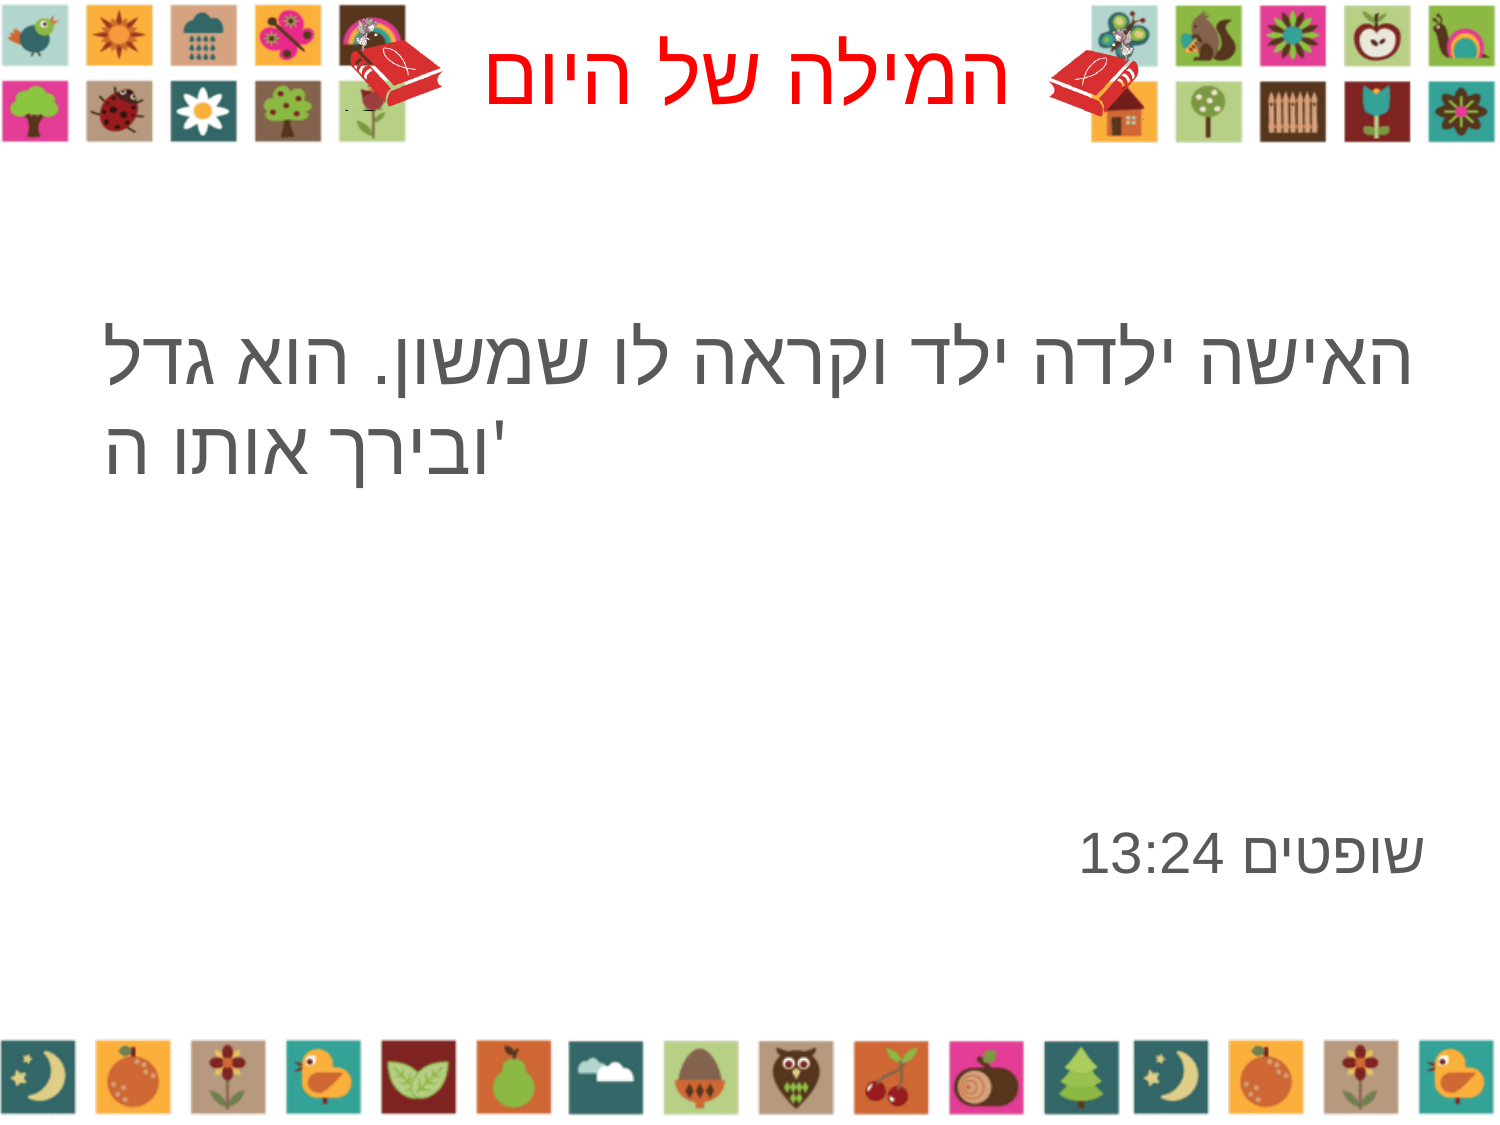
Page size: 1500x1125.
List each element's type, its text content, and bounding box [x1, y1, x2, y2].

text_box האישה ילדה ילד וקראה לו שמשון. הוא גדל ובירך אותו ה' [88, 302, 1436, 498]
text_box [0, 1028, 1500, 1118]
picture [0, 3, 475, 150]
text_box שופטים 13:24 [808, 807, 1441, 893]
text_box המילה של היום [425, 13, 1077, 129]
picture [1016, 3, 1500, 150]
